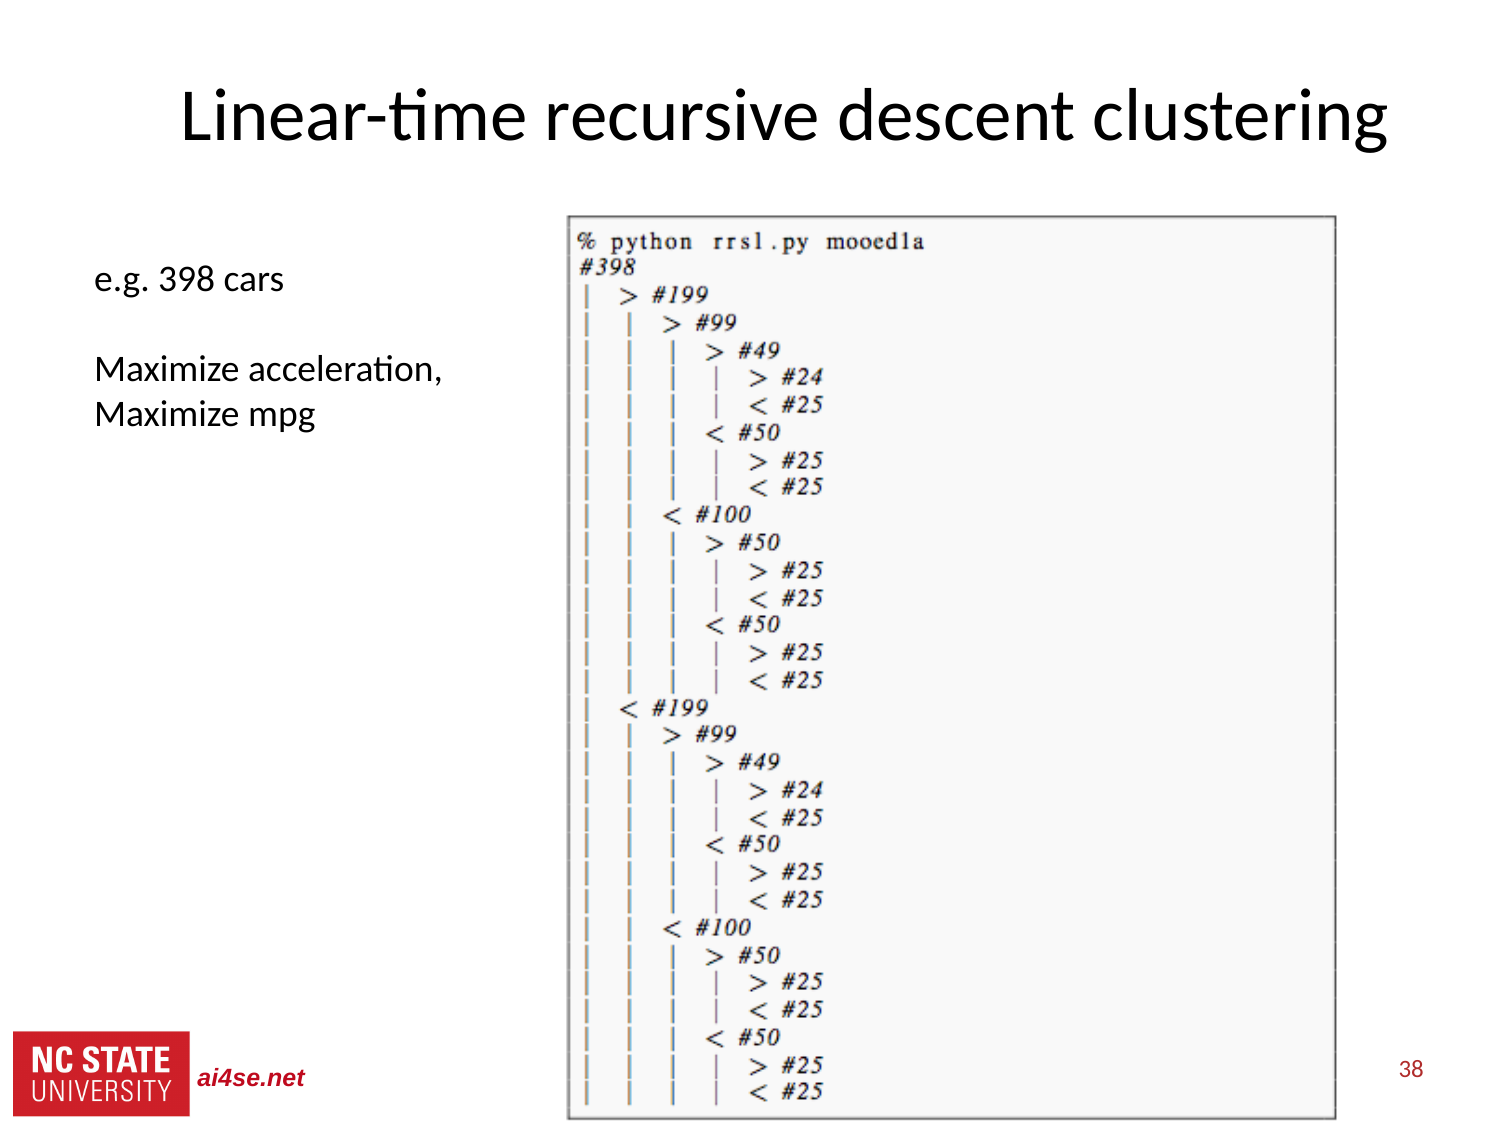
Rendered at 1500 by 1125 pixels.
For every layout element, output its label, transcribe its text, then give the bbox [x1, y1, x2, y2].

picture [13, 1030, 191, 1118]
text_box e.g. 398 cars Maximize acceleration, Maximize mpg [79, 246, 459, 486]
picture [552, 201, 1348, 1125]
title Linear-time recursive descent clustering [110, 16, 1461, 205]
